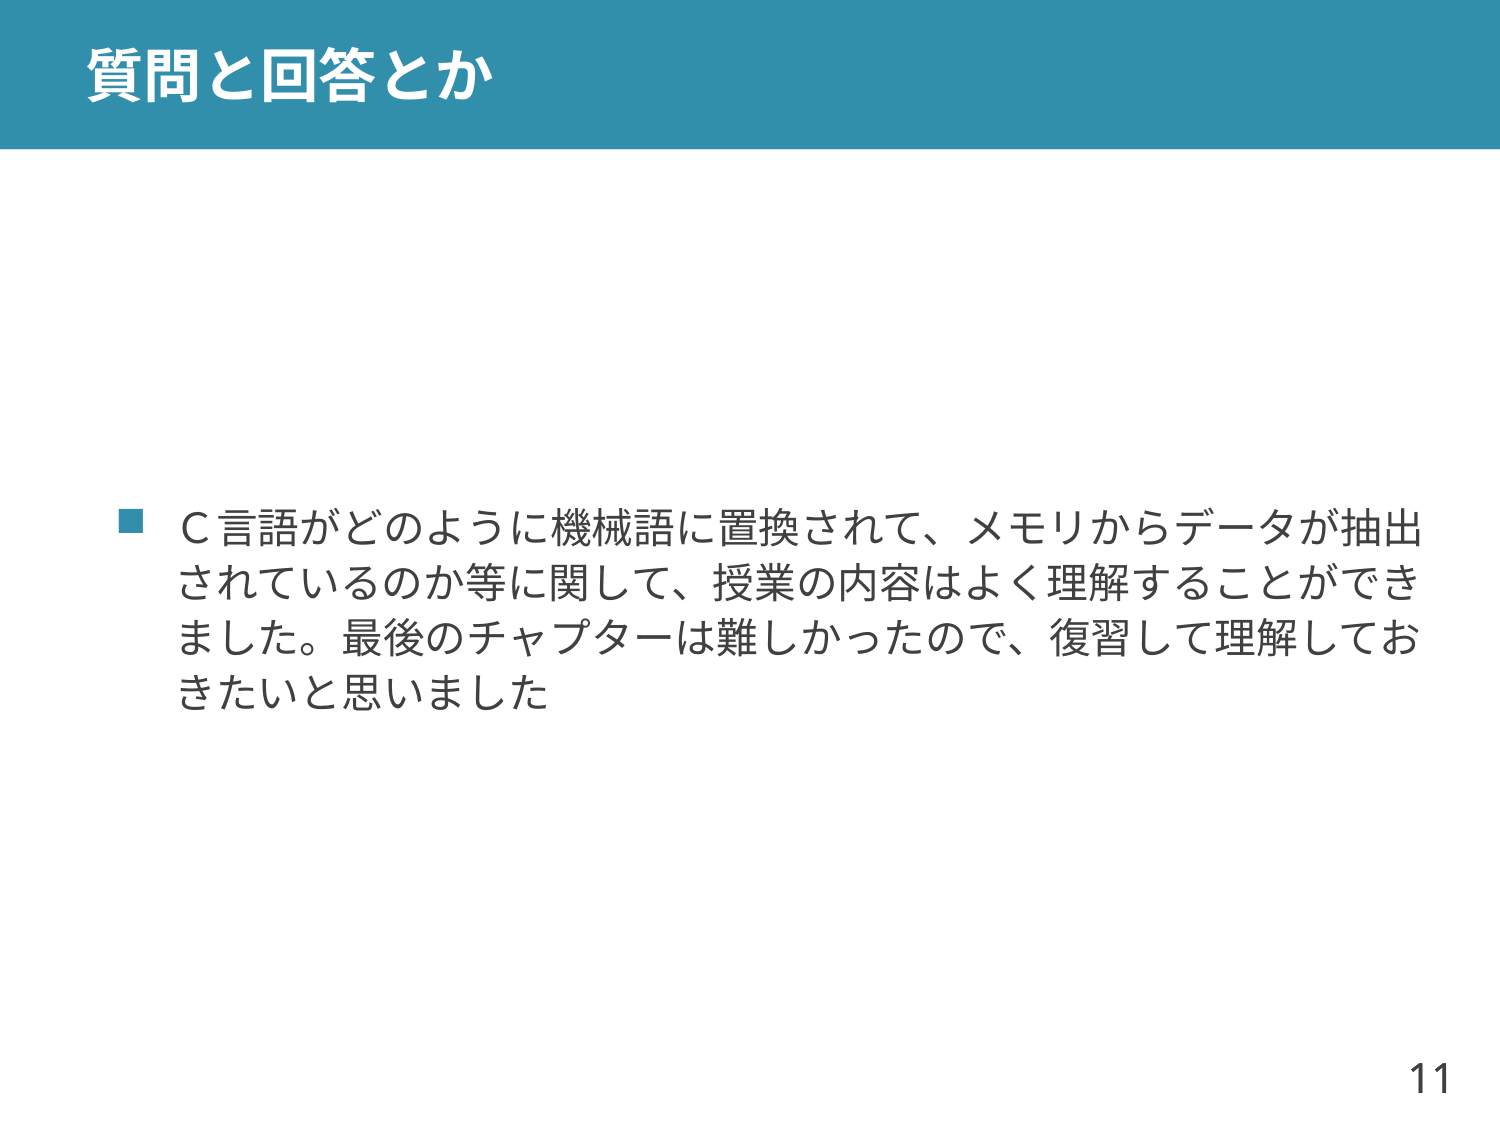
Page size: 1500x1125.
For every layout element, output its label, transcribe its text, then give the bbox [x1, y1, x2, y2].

title 質問と回答とか [70, 0, 1500, 150]
list Ｃ言語がどのように機械語に置換されて、メモリからデータが抽出されているのか等に関して、授業の内容はよく理解することができました。最後のチャプターは難しかったので、復習して理解しておきたいと思いました [100, 178, 1459, 1036]
